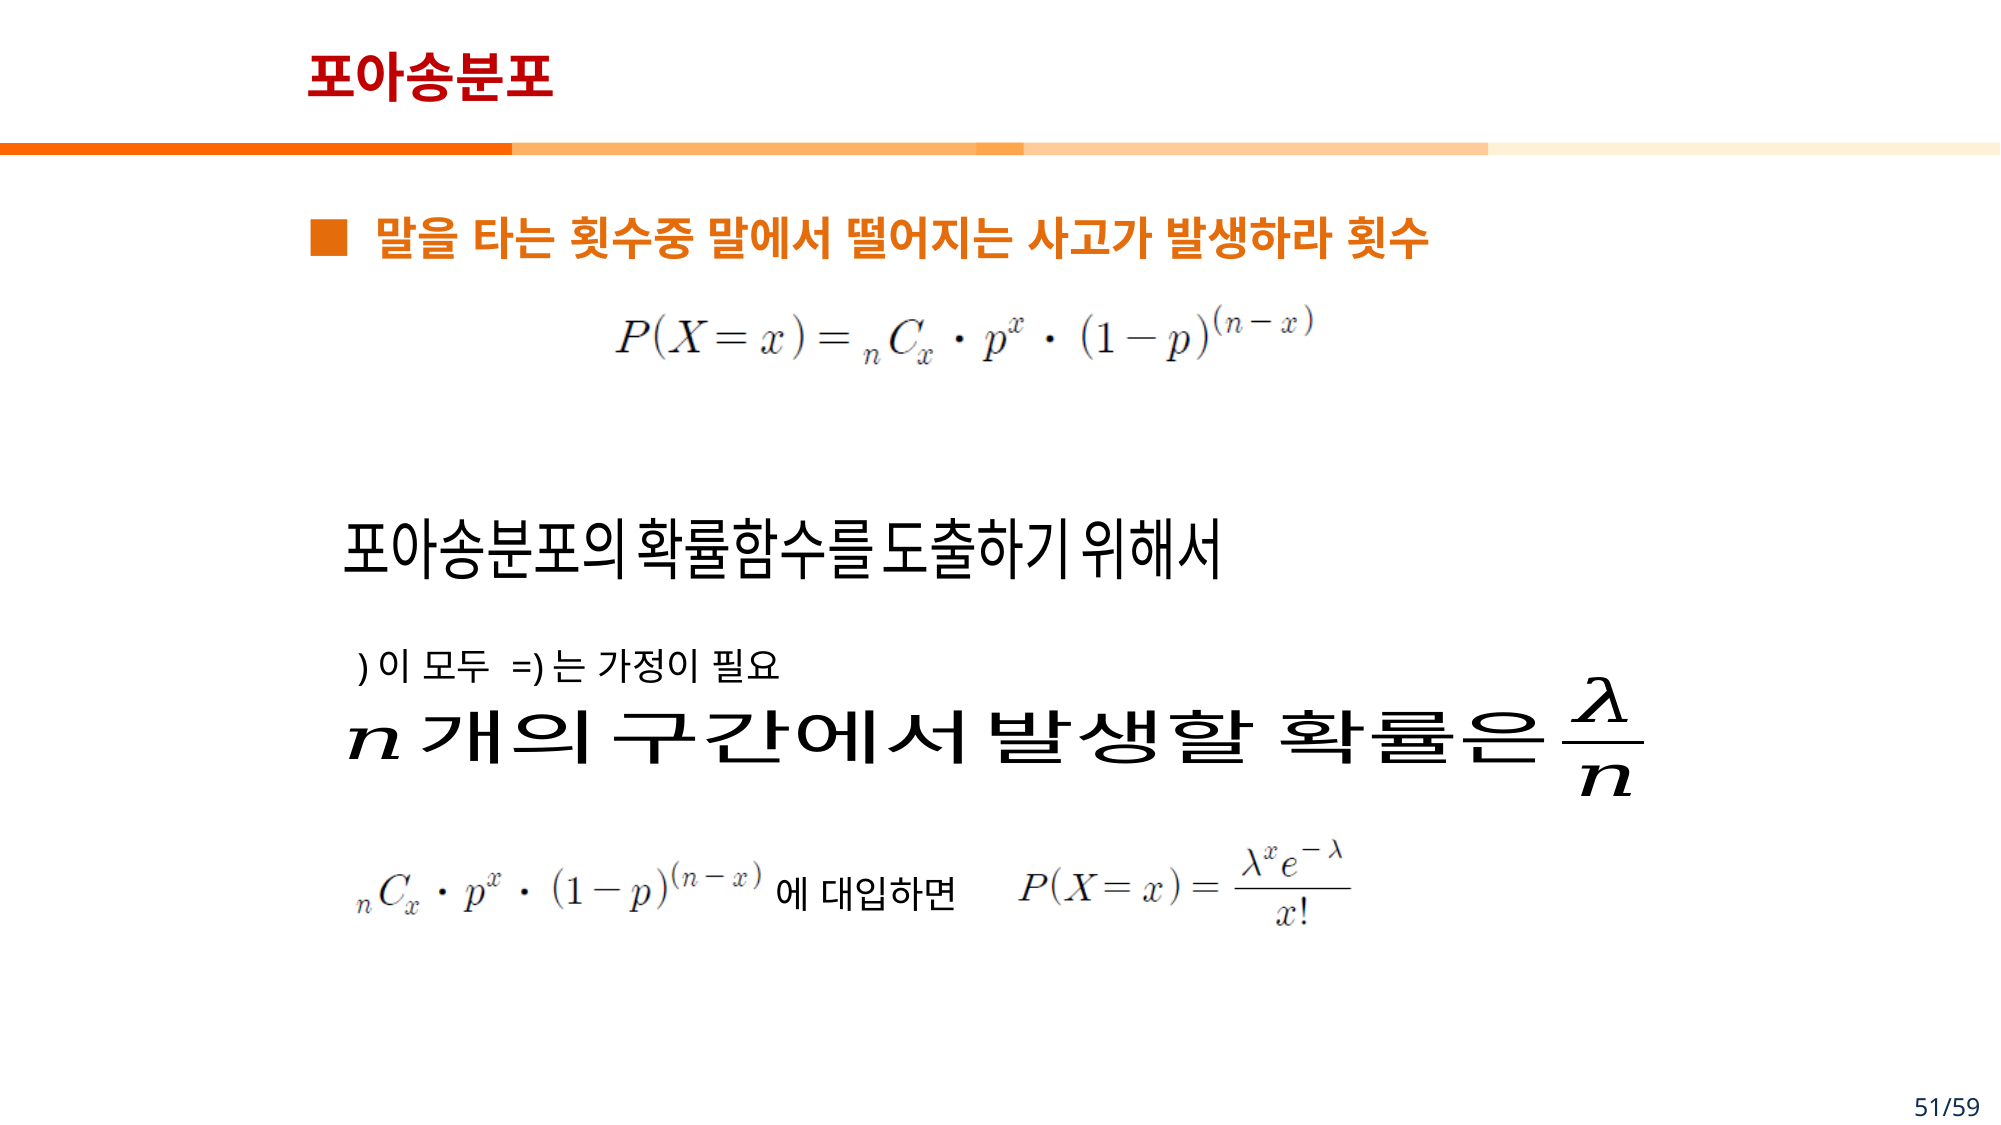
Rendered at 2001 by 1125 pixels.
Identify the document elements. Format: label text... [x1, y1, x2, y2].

title 포아송분포 [291, 31, 1532, 122]
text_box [351, 833, 1357, 941]
picture [610, 300, 1320, 372]
